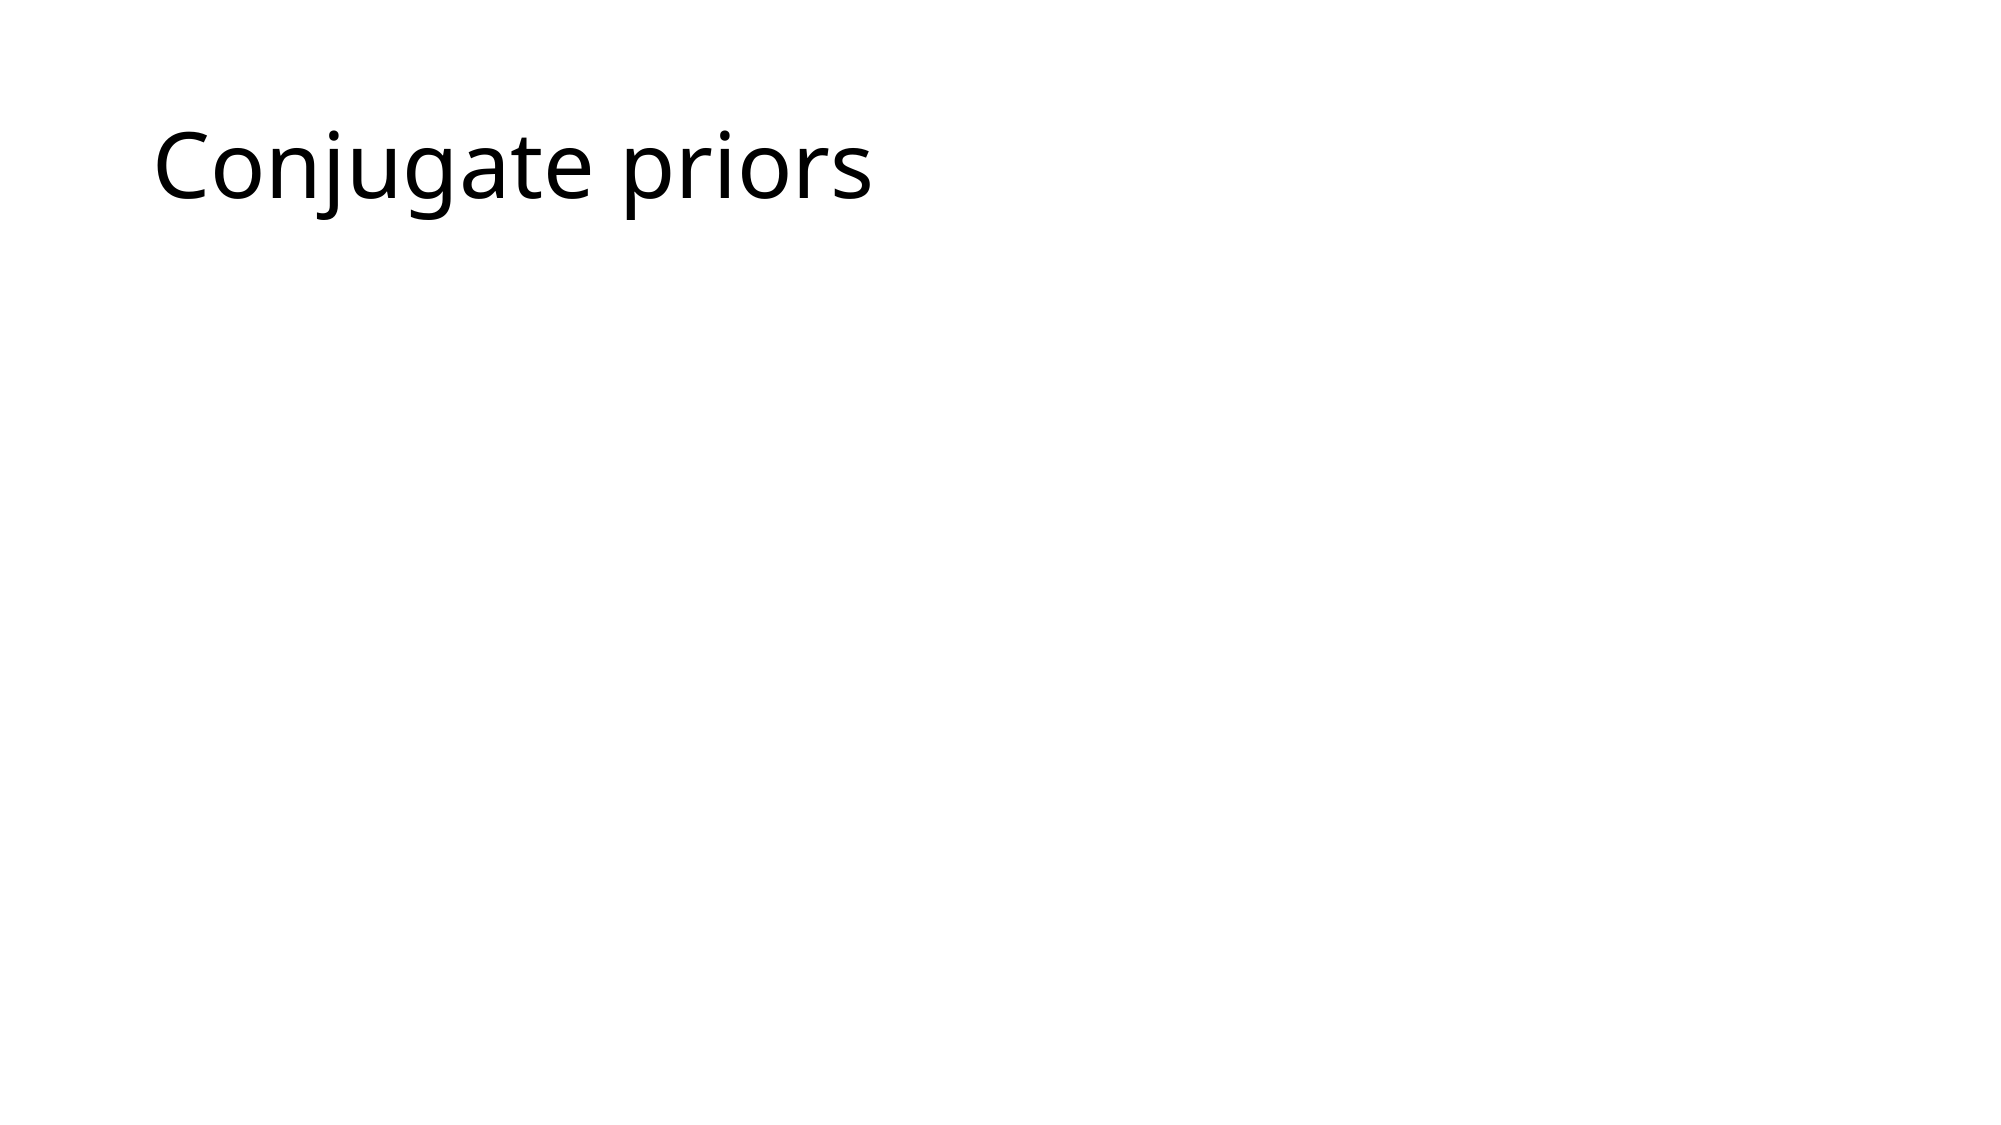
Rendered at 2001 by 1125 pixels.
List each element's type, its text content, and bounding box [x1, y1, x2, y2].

title Conjugate priors [137, 59, 1863, 278]
